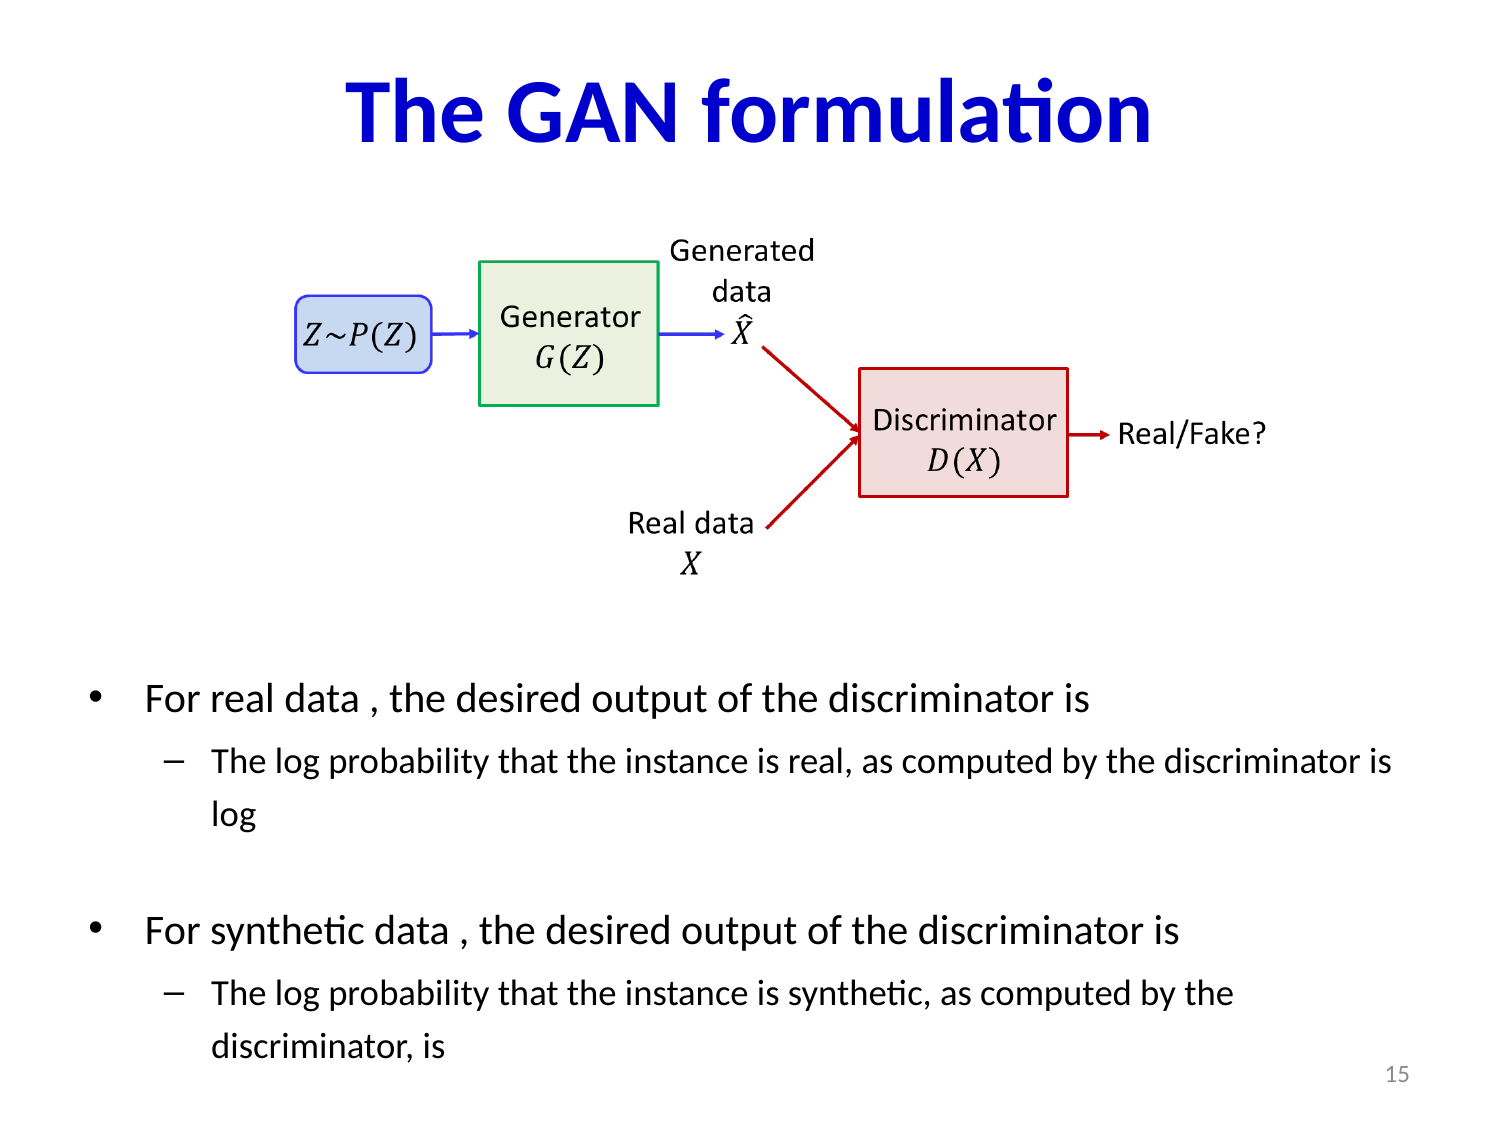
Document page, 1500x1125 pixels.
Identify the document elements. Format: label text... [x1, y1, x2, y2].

picture [287, 218, 1287, 590]
slide_number 15 [1074, 1042, 1425, 1103]
title The GAN formulation [75, 12, 1425, 200]
